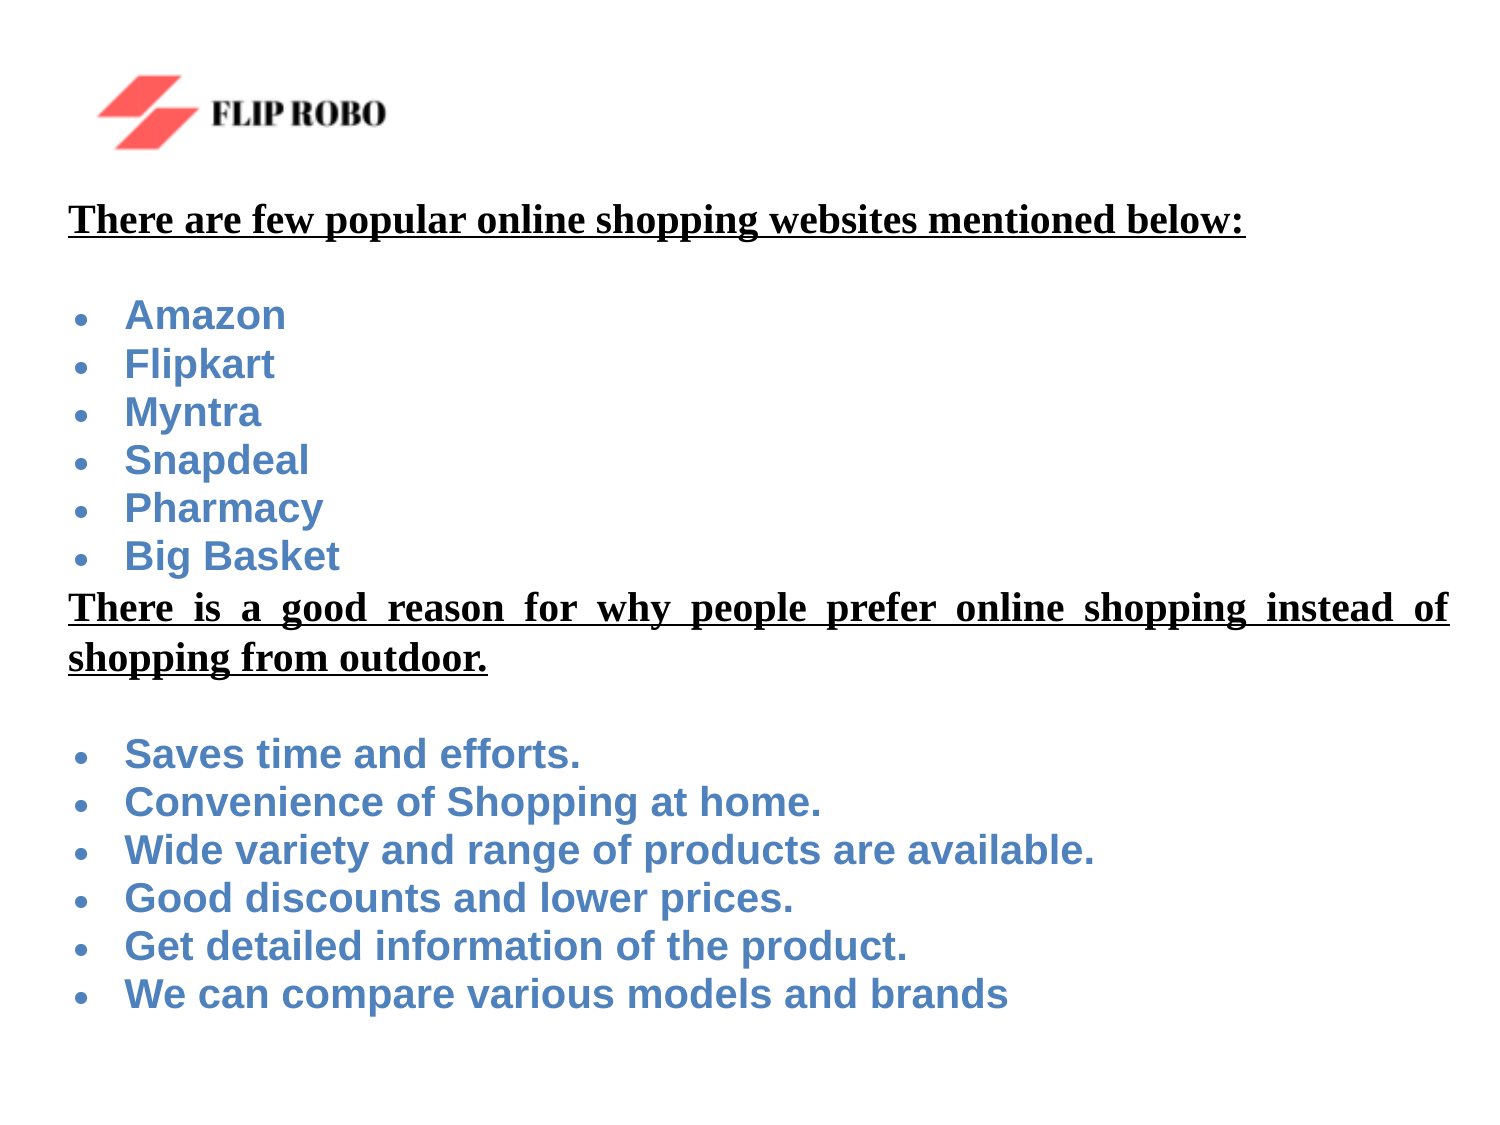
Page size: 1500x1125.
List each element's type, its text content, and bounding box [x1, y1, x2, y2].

picture [83, 54, 414, 179]
text_box There are few popular online shopping websites mentioned below: Amazon Flipkart Myntra Snapdeal Pharmacy Big Basket There is a good reason for why people prefer online shopping instead of shopping from outdoor. Saves time and efforts. Convenience of Shopping at home. Wide variety and range of products are available. Good discounts and lower prices. Get detailed information of the product. We can compare various models and brands [53, 230, 1465, 1029]
